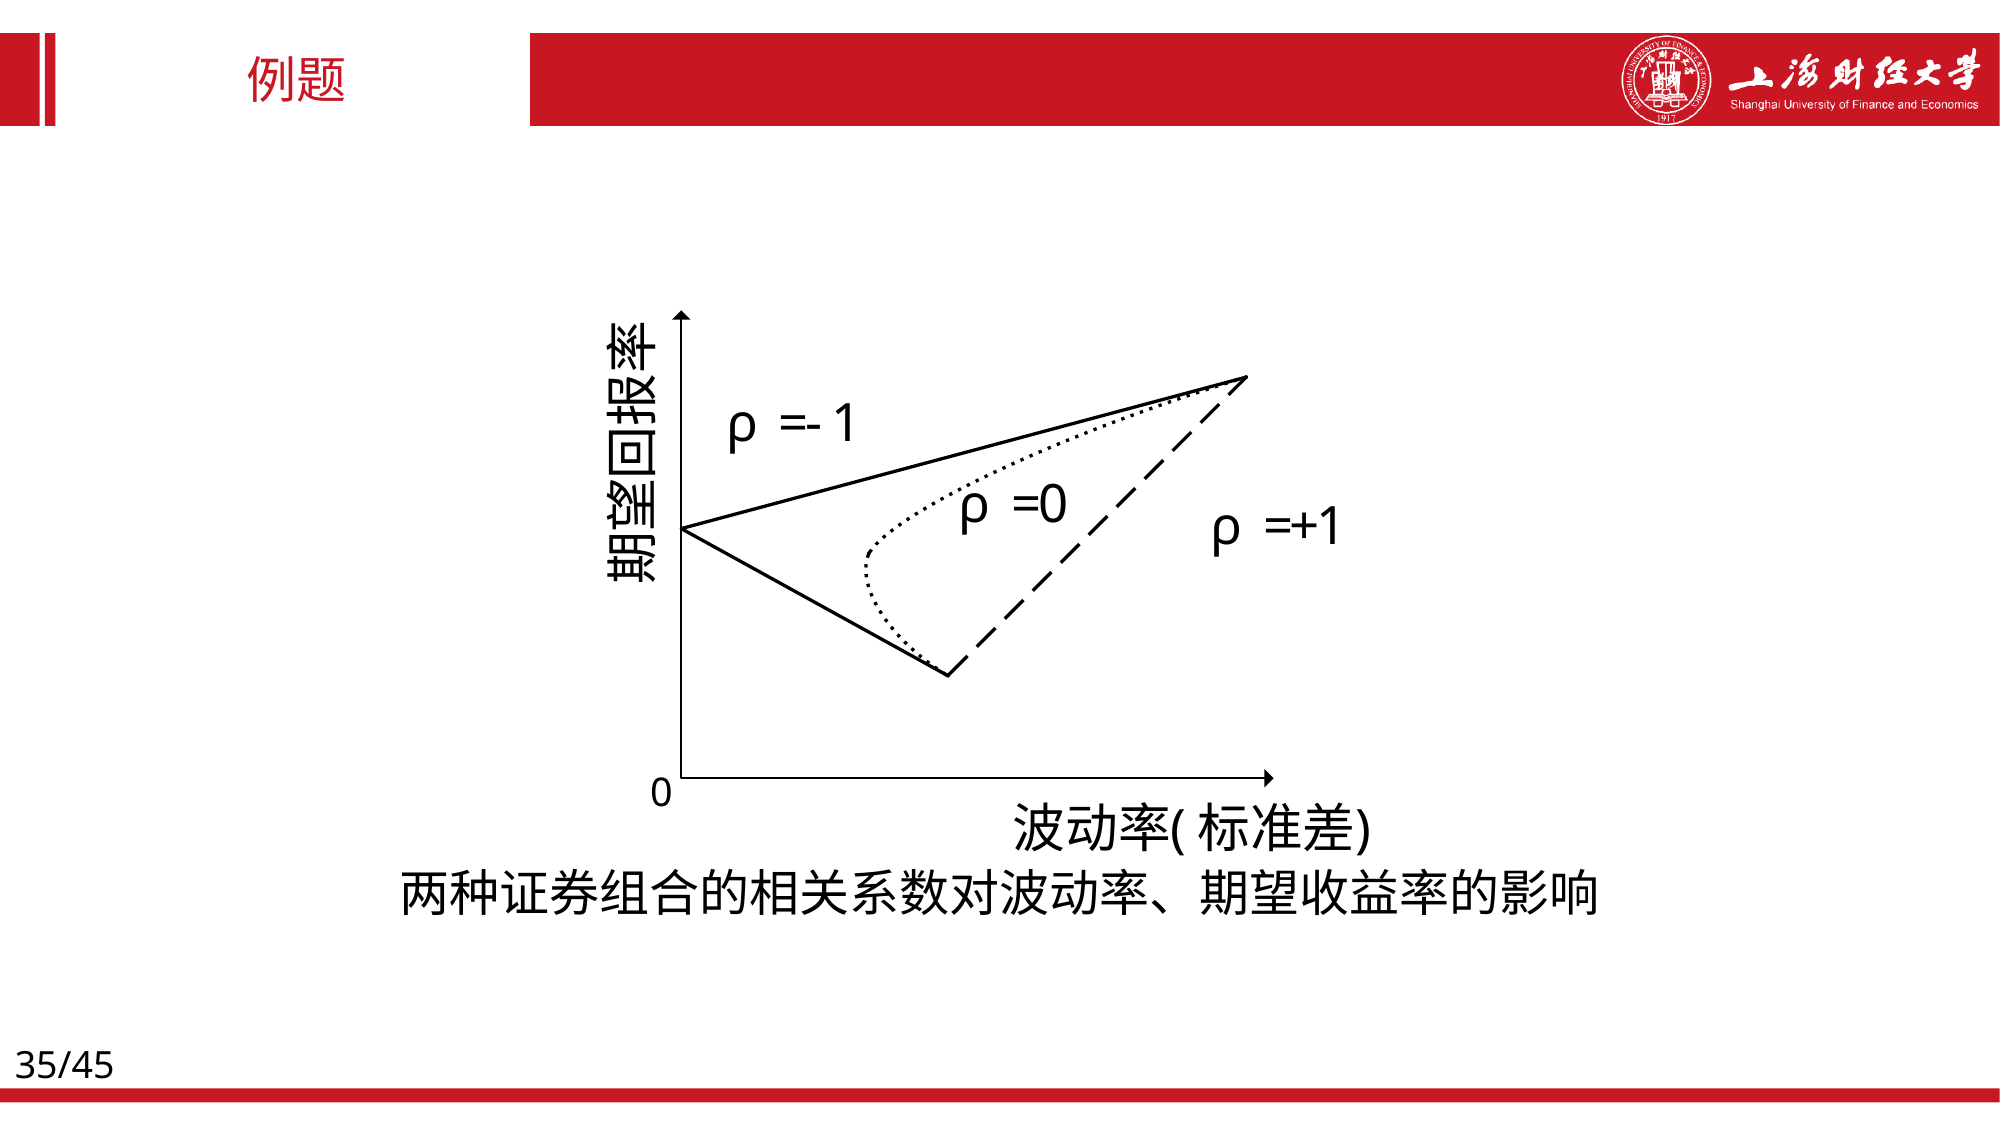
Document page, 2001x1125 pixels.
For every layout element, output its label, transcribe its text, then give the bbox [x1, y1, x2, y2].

picture [1595, 0, 2000, 172]
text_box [378, 290, 1621, 930]
text_box 例题 [232, 41, 362, 116]
